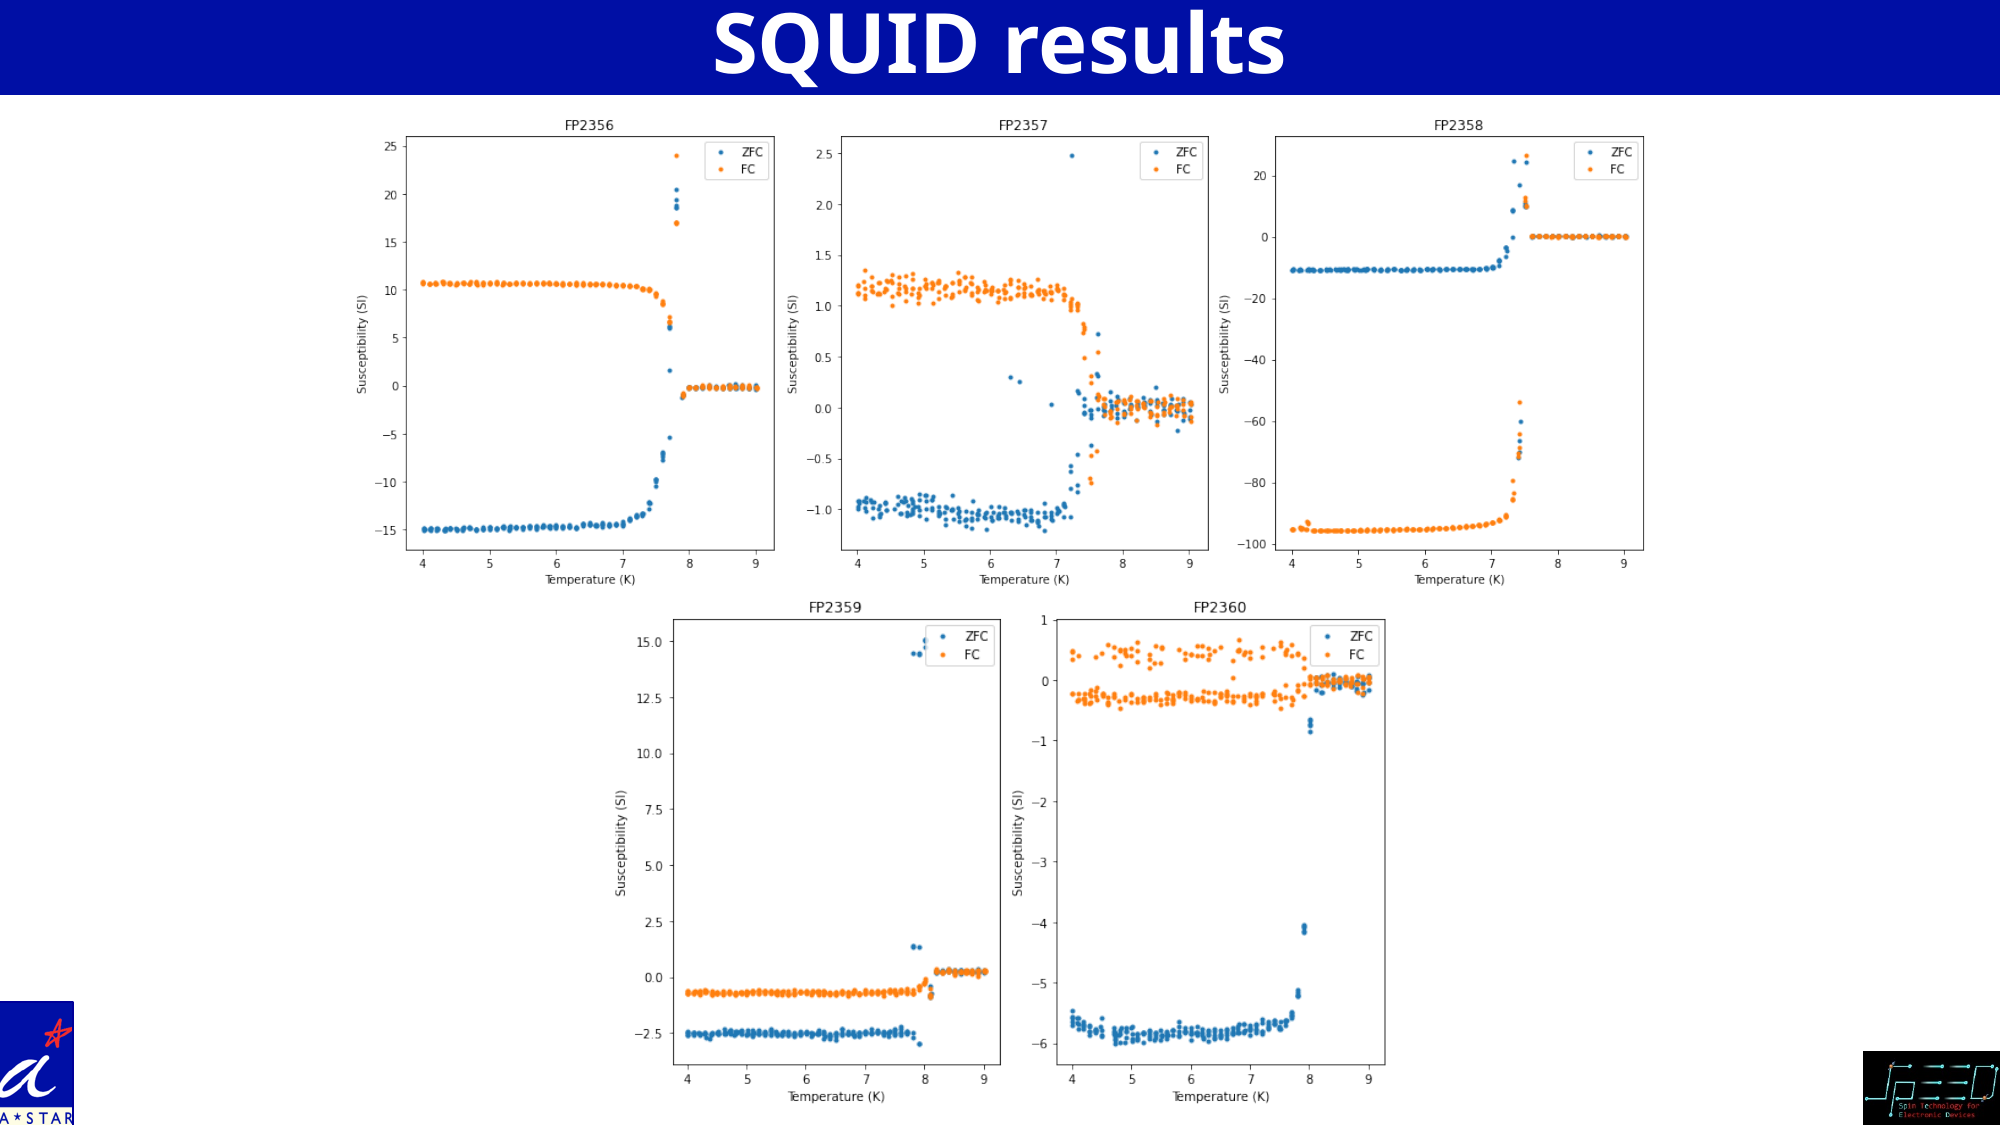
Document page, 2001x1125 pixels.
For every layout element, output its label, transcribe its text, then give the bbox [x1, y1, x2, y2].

picture [1863, 1051, 2000, 1125]
text_box SQUID results [0, 0, 2000, 95]
picture [0, 1003, 73, 1125]
picture [350, 111, 1650, 1111]
